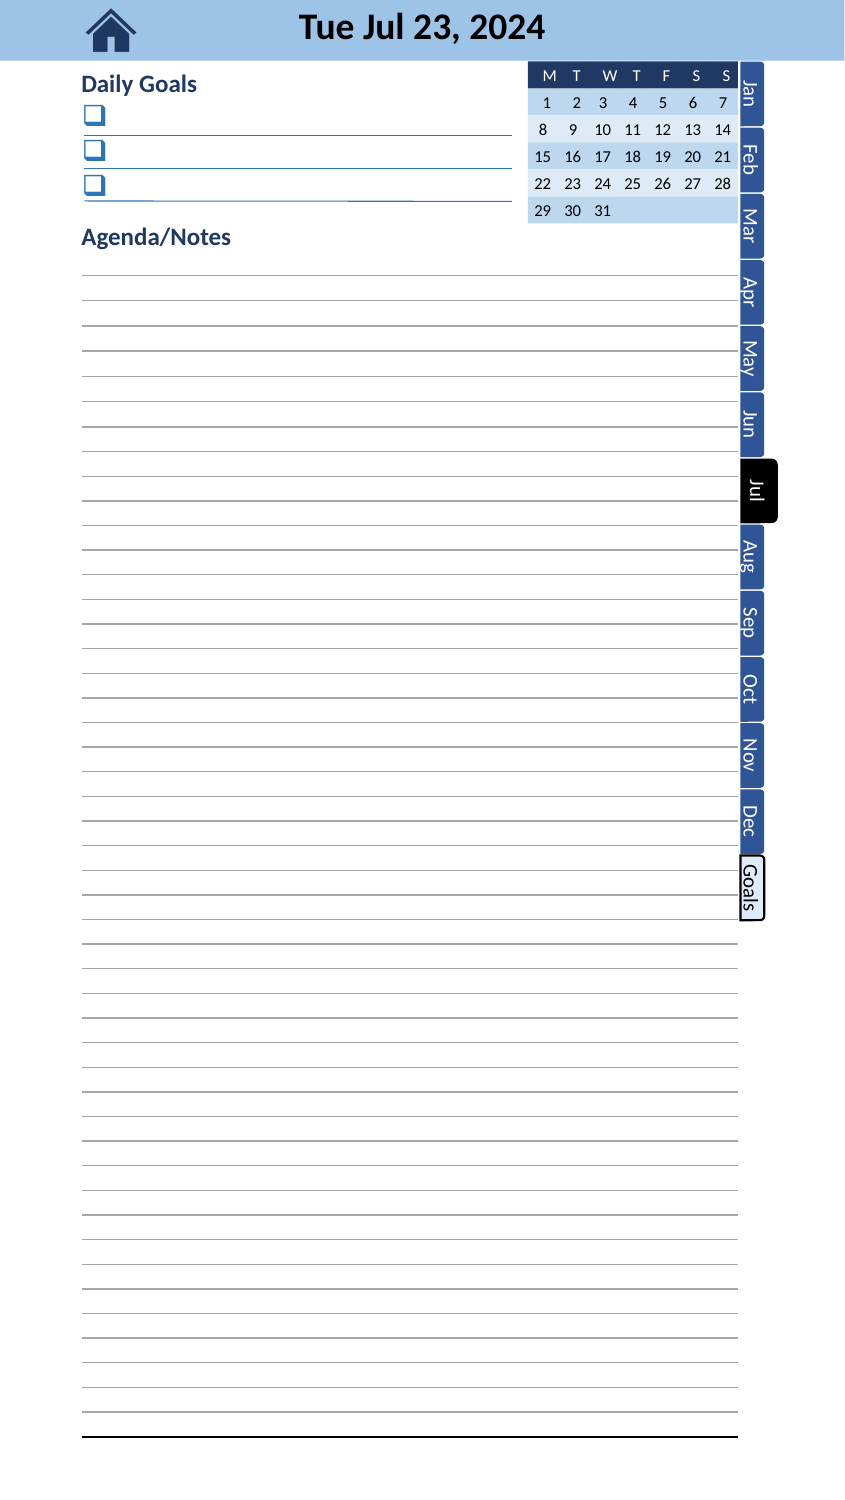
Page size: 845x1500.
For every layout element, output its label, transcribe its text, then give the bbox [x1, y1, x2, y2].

picture [82, 1, 140, 59]
list Tue Jul 23, 2024 [190, 0, 655, 61]
